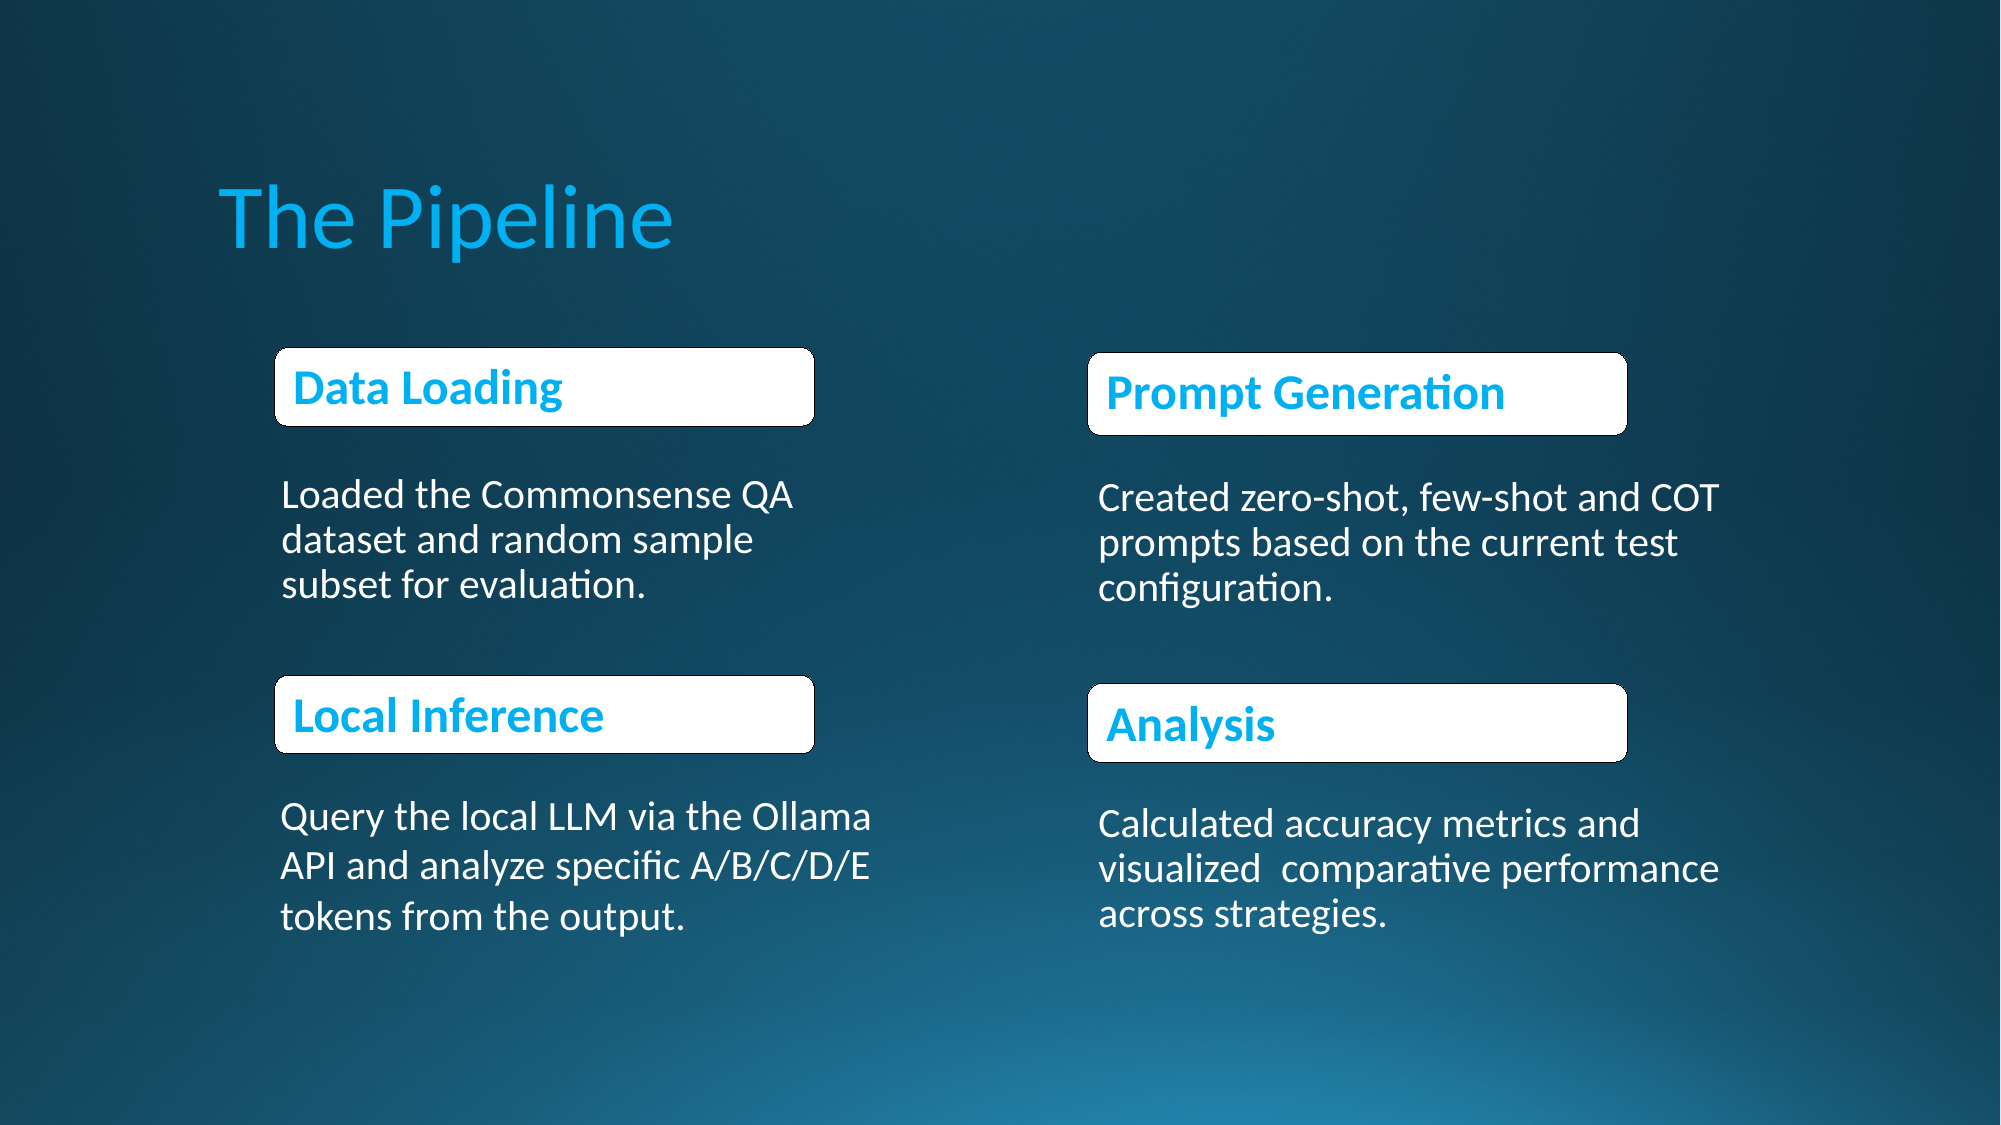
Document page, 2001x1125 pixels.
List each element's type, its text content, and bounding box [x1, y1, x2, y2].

text_box Prompt Generation [1087, 352, 1628, 436]
text_box Local Inference [274, 675, 815, 754]
text_box Analysis [1087, 683, 1628, 763]
title The Pipeline [218, 177, 877, 286]
list Loaded the Commonsense QA dataset and random sample subset for evaluation. [266, 465, 869, 636]
picture [0, 0, 2001, 1125]
text_box Query the local LLM via the Ollama API and analyze specific A/B/C/D/E tokens from the output. [280, 788, 973, 923]
list Calculated accuracy metrics and visualized comparative performance across strategies. [1083, 793, 1812, 967]
text_box Data Loading [274, 347, 815, 427]
text_box Created zero-shot, few-shot and COT prompts based on the current test configuration. [1083, 467, 1786, 595]
